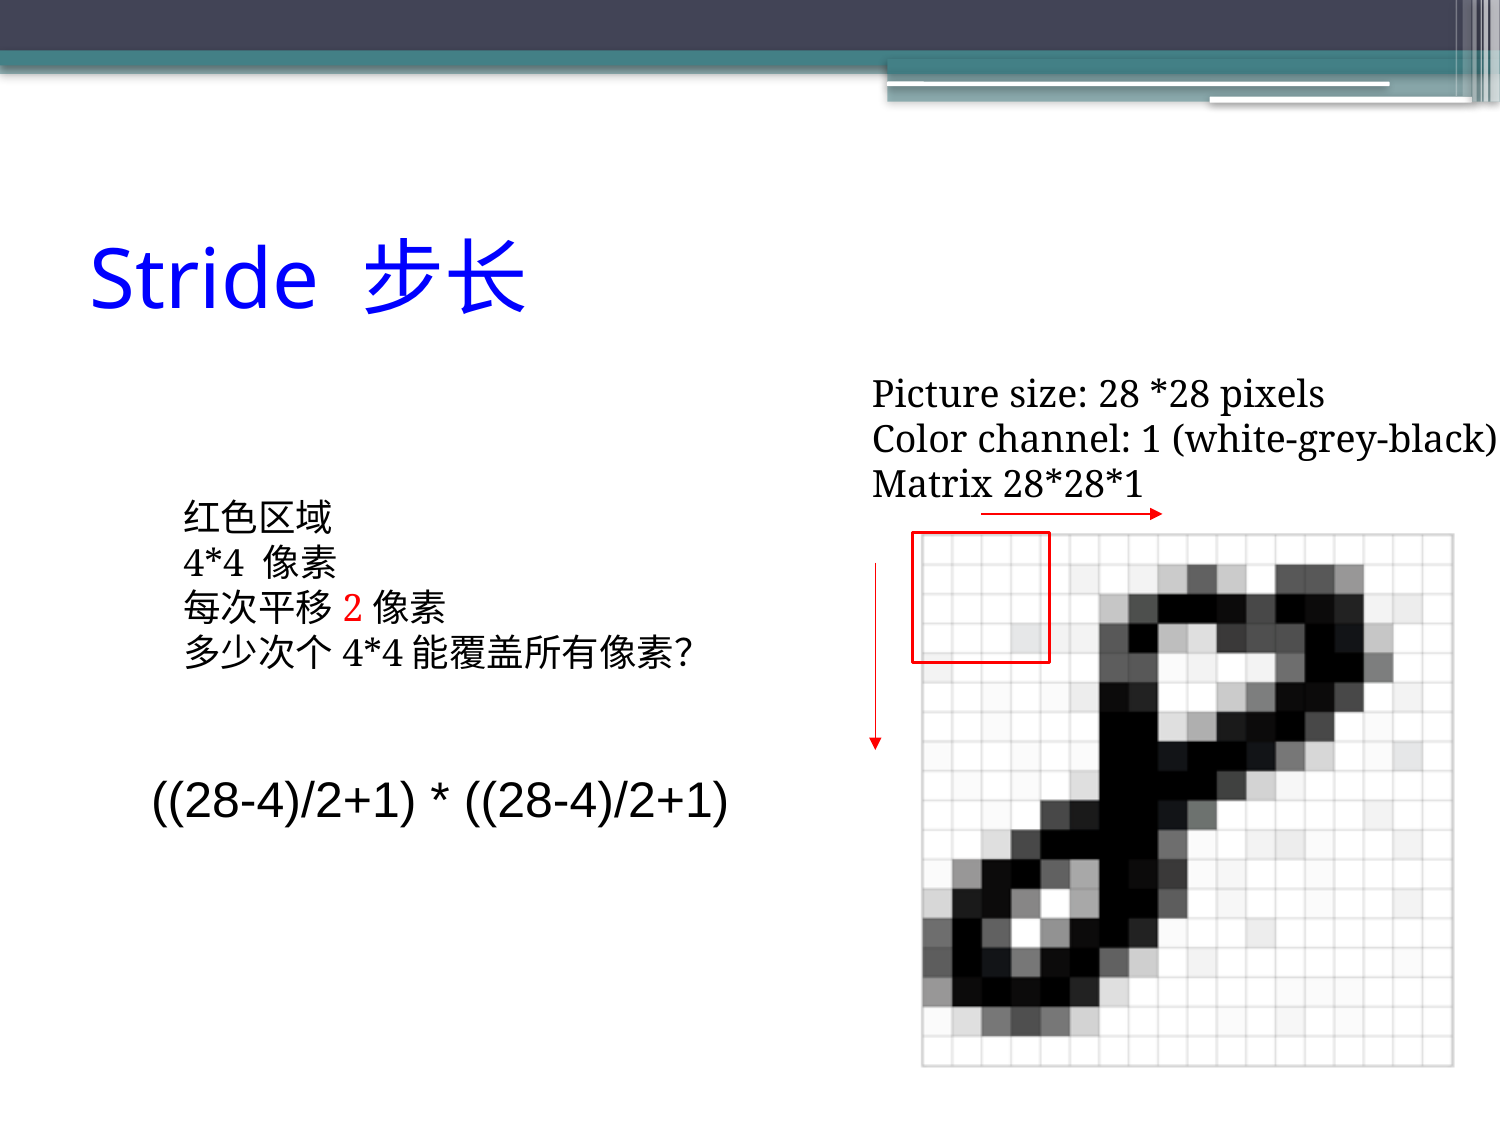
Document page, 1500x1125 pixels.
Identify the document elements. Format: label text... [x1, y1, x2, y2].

text_box Picture size: 28 *28 pixels Color channel: 1 (white-grey-black) Matrix 28*28*1 [857, 362, 1500, 513]
text_box ((28-4)/2+1) * ((28-4)/2+1) [136, 760, 759, 836]
text_box 红色区域 4*4 像素 每次平移2像素 多少次个4*4能覆盖所有像素？ [168, 486, 727, 682]
title Stride 步长 [75, 187, 1425, 363]
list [912, 532, 1458, 1074]
